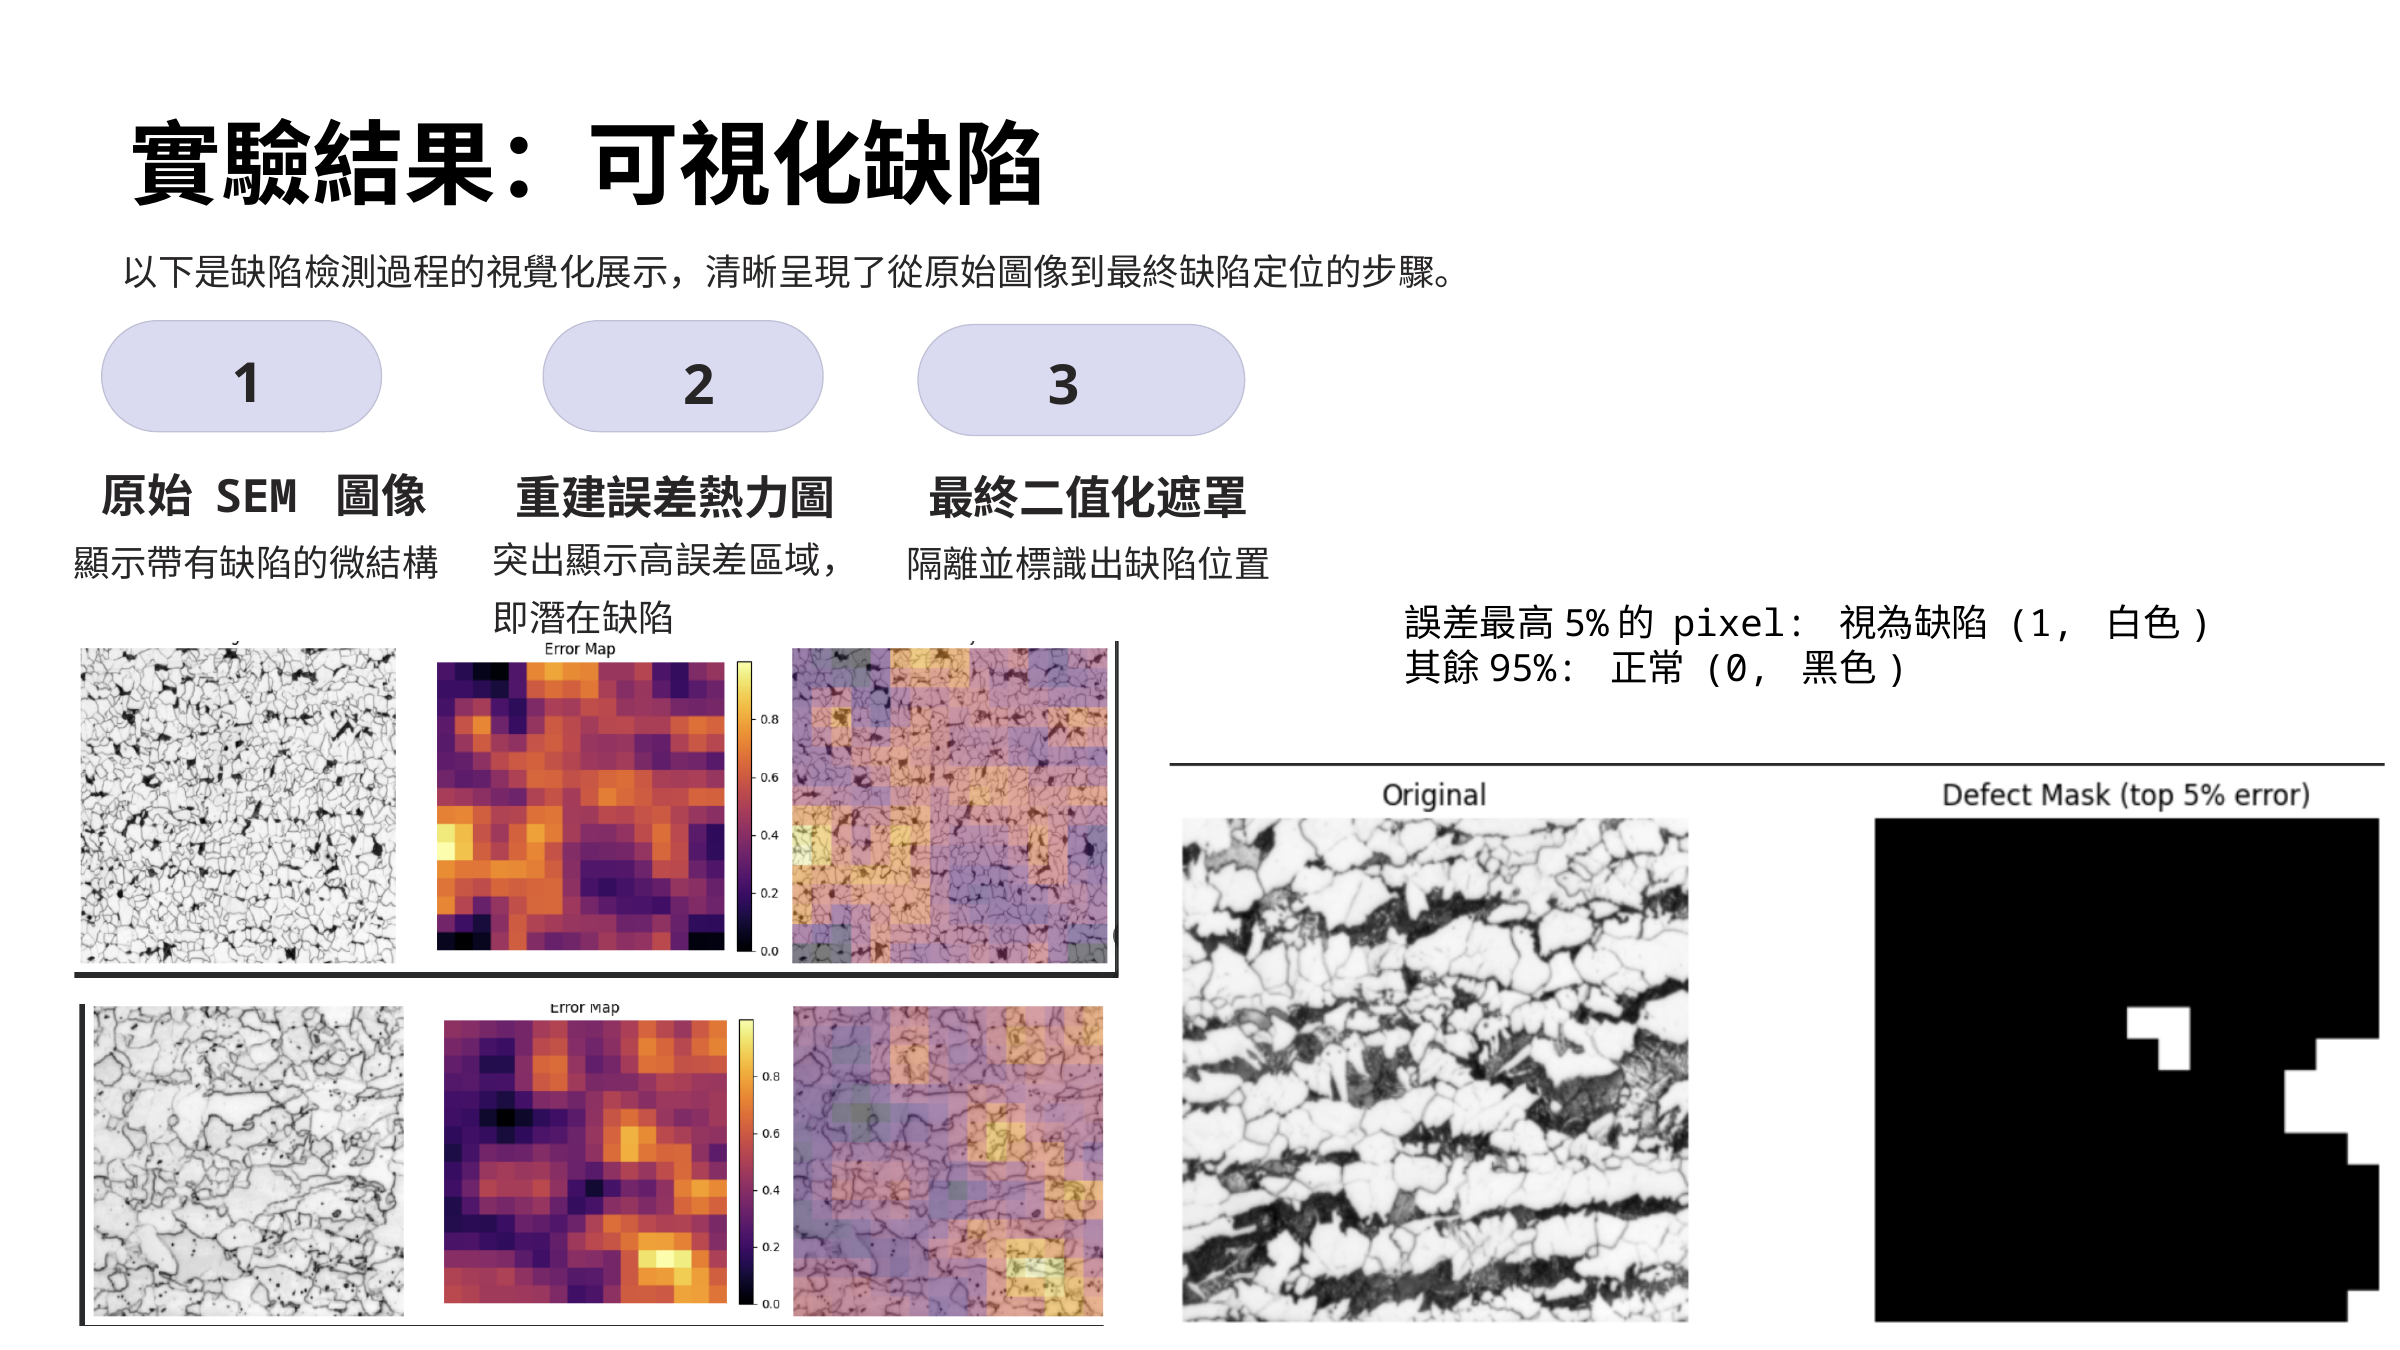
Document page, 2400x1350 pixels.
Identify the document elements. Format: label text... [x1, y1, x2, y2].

text_box 3 [1047, 360, 1104, 430]
text_box 1 [231, 358, 288, 428]
text_box 2 [683, 360, 739, 430]
picture [1169, 763, 2389, 1339]
text_box [543, 320, 824, 432]
text_box 突出顯示高誤差區域， 即潛在缺陷 [492, 522, 872, 602]
text_box 原始 SEM 圖像 [101, 464, 564, 523]
text_box 以下是缺陷檢測過程的視覺化展示，清晰呈現了從原始圖像到最終缺陷定位的步驟。 [121, 234, 2263, 294]
text_box 最終二值化遮罩 [928, 466, 1391, 525]
picture [79, 1004, 1104, 1326]
text_box 重建誤差熱力圖 [515, 466, 928, 524]
text_box 顯示帶有缺陷的微結構 [74, 525, 492, 585]
text_box 誤差最高5%的 pixel: 視為缺陷 (1, 白色) 其餘95%: 正常 (0, 黑色) [1390, 591, 2239, 697]
picture [74, 641, 1119, 978]
text_box 隔離並標識出缺陷位置 [906, 526, 1522, 586]
text_box [101, 320, 382, 432]
text_box 實驗結果：可視化缺陷 [129, 101, 1054, 218]
text_box [917, 324, 1245, 436]
